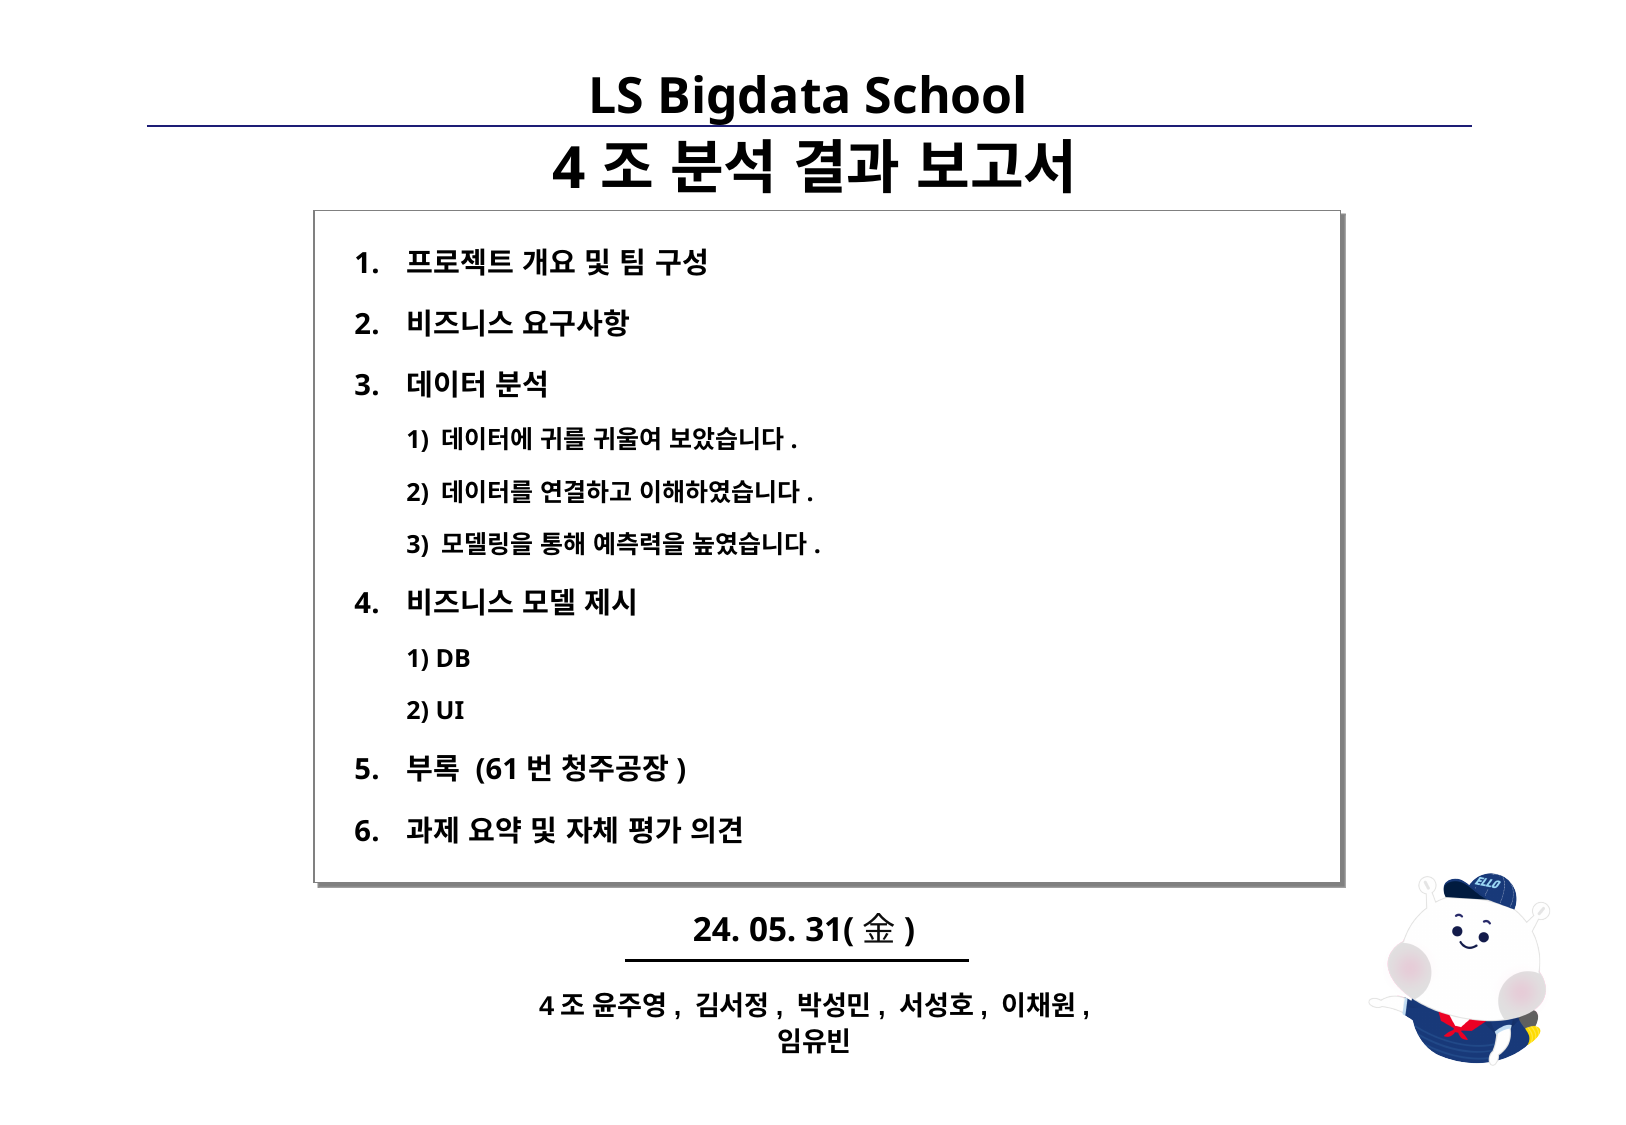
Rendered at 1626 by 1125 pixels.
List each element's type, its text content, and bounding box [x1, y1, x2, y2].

text_box 4조 윤주영, 김서정, 박성민, 서성호, 이채원, 임유빈 [489, 977, 1141, 1024]
picture [1362, 858, 1568, 1073]
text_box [624, 900, 970, 961]
text_box LS Bigdata School 4조 분석 결과 보고서 [75, 49, 1554, 203]
text_box 프로젝트 개요 및 팀 구성 비즈니스 요구사항 데이터 분석 1) 데이터에 귀를 귀울여 보았습니다. 2) 데이터를 연결하고 이해하였습니다. 3) 모델링을 통해 예측력을 높였습니다. 비즈니스 모델 제시 1) DB 2) UI 부록 (61번 청주공장) 과제 요약 및 자체 평가 의견 [313, 210, 1341, 883]
